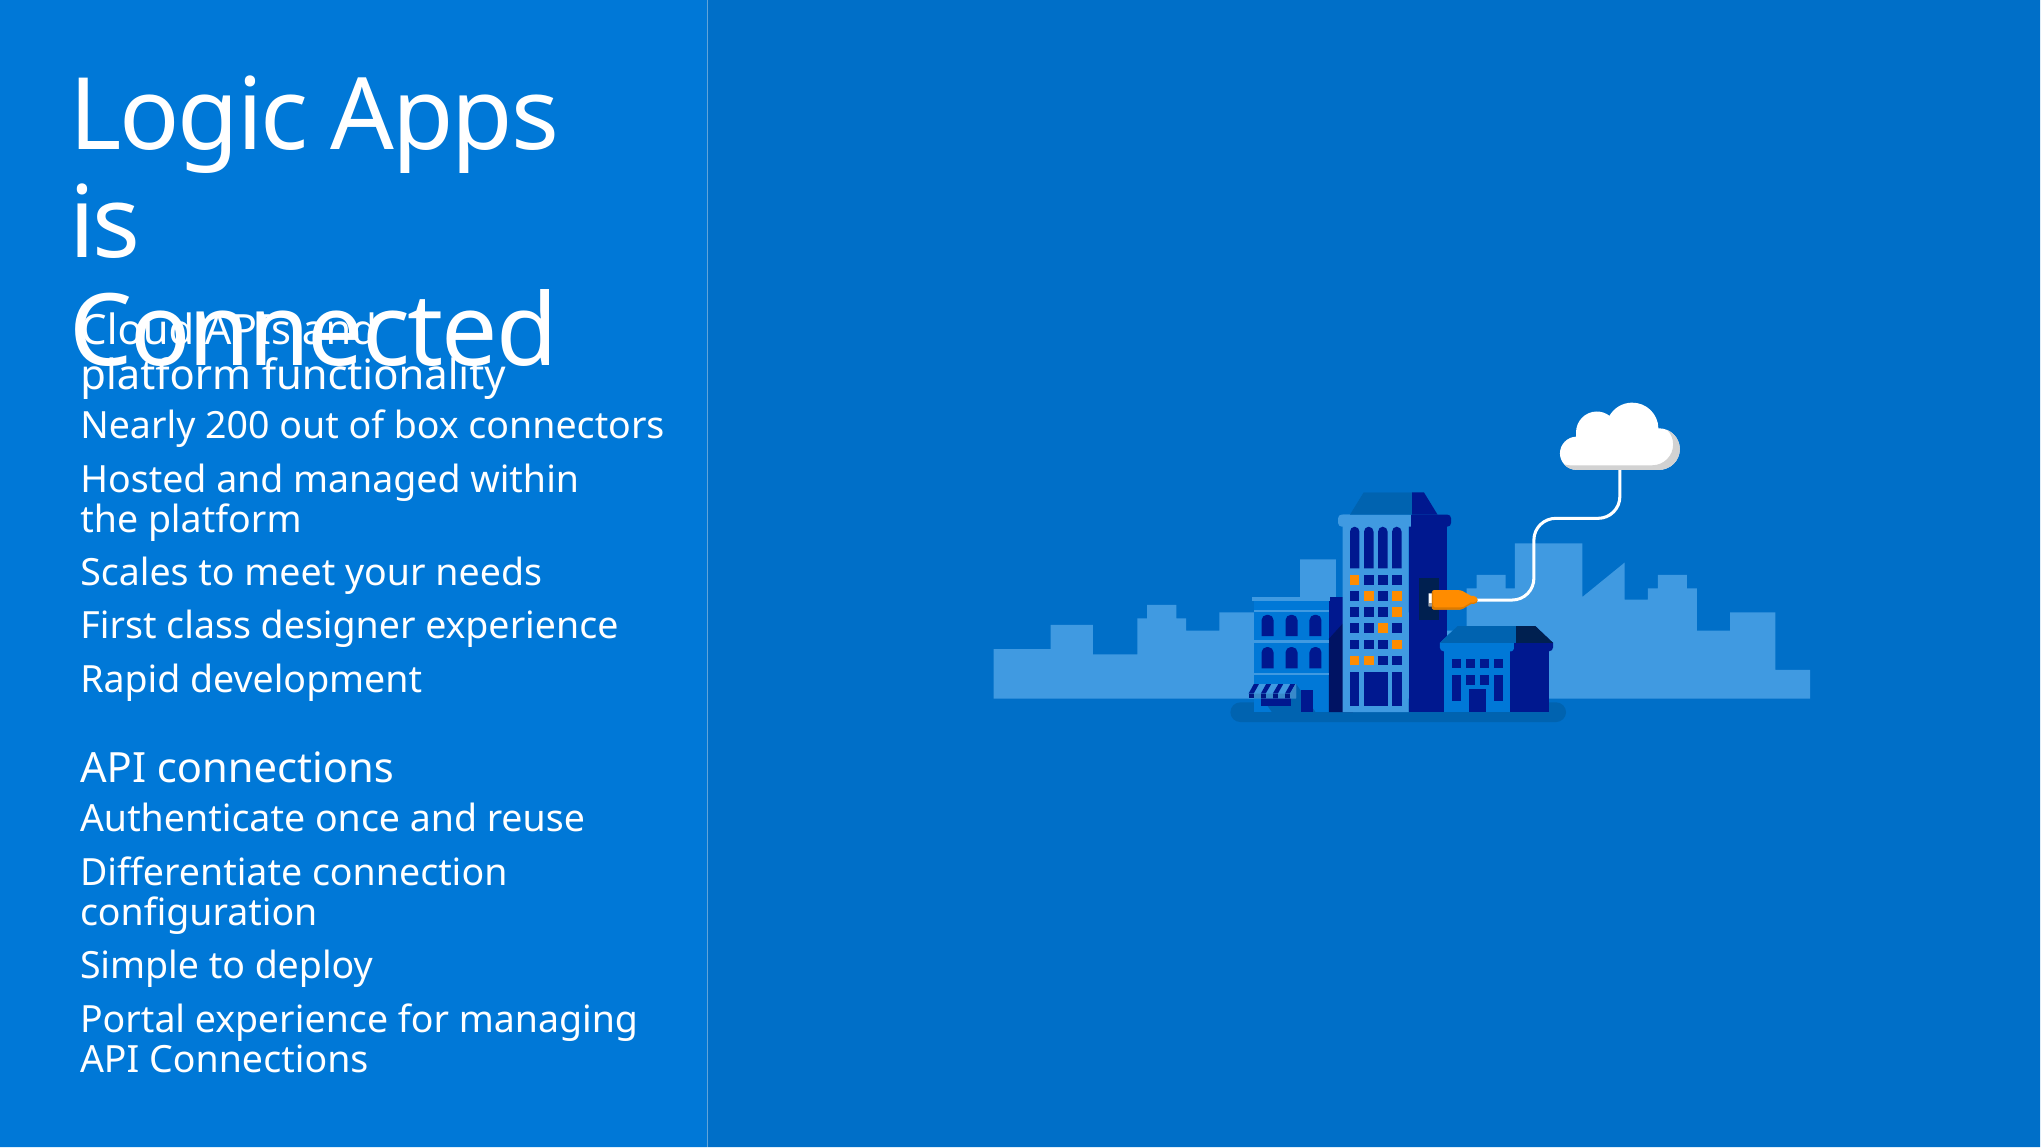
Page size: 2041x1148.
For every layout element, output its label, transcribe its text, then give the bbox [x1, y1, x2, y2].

text_box Cloud APIs and platform functionality Nearly 200 out of box connectors Hosted and managed within the platform Scales to meet your needs First class designer experience Rapid development [50, 284, 707, 702]
text_box [0, 0, 707, 1148]
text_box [707, 0, 2041, 1148]
text_box Logic Apps is Connected [45, 48, 670, 199]
text_box API connections Authenticate once and reuse Differentiate connection configuration Simple to deploy Portal experience for managing API Connections [49, 722, 707, 1096]
